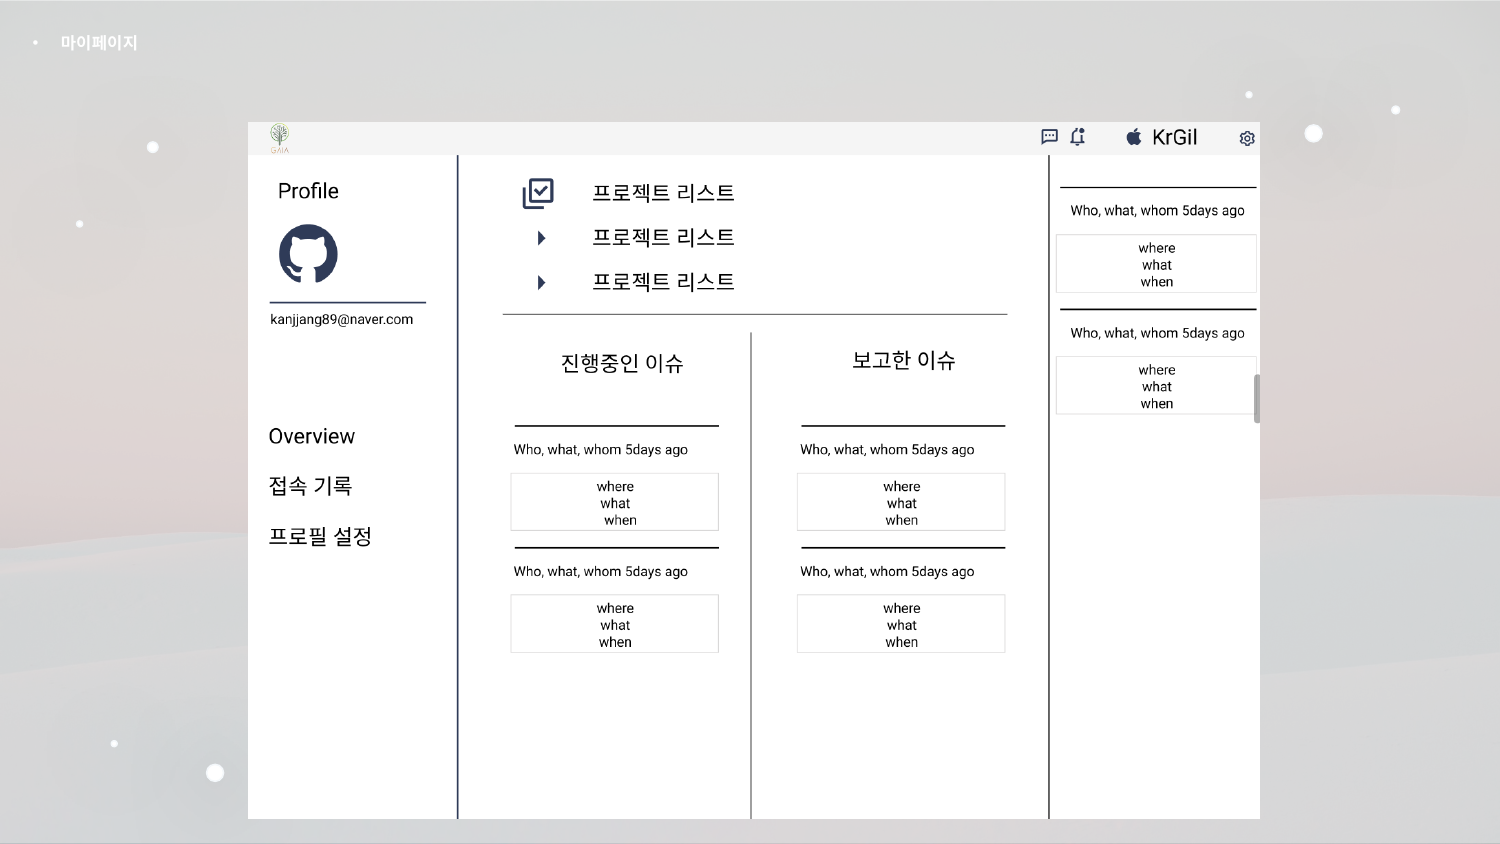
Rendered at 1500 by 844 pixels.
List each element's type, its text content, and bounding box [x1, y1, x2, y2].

text_box [1246, 91, 1252, 98]
text_box [111, 740, 118, 747]
text_box [147, 141, 159, 153]
text_box [1305, 124, 1323, 142]
text_box [206, 764, 224, 782]
text_box [76, 220, 83, 227]
picture [248, 122, 1260, 819]
text_box [1391, 106, 1400, 114]
list 마이페이지 [17, 20, 207, 61]
